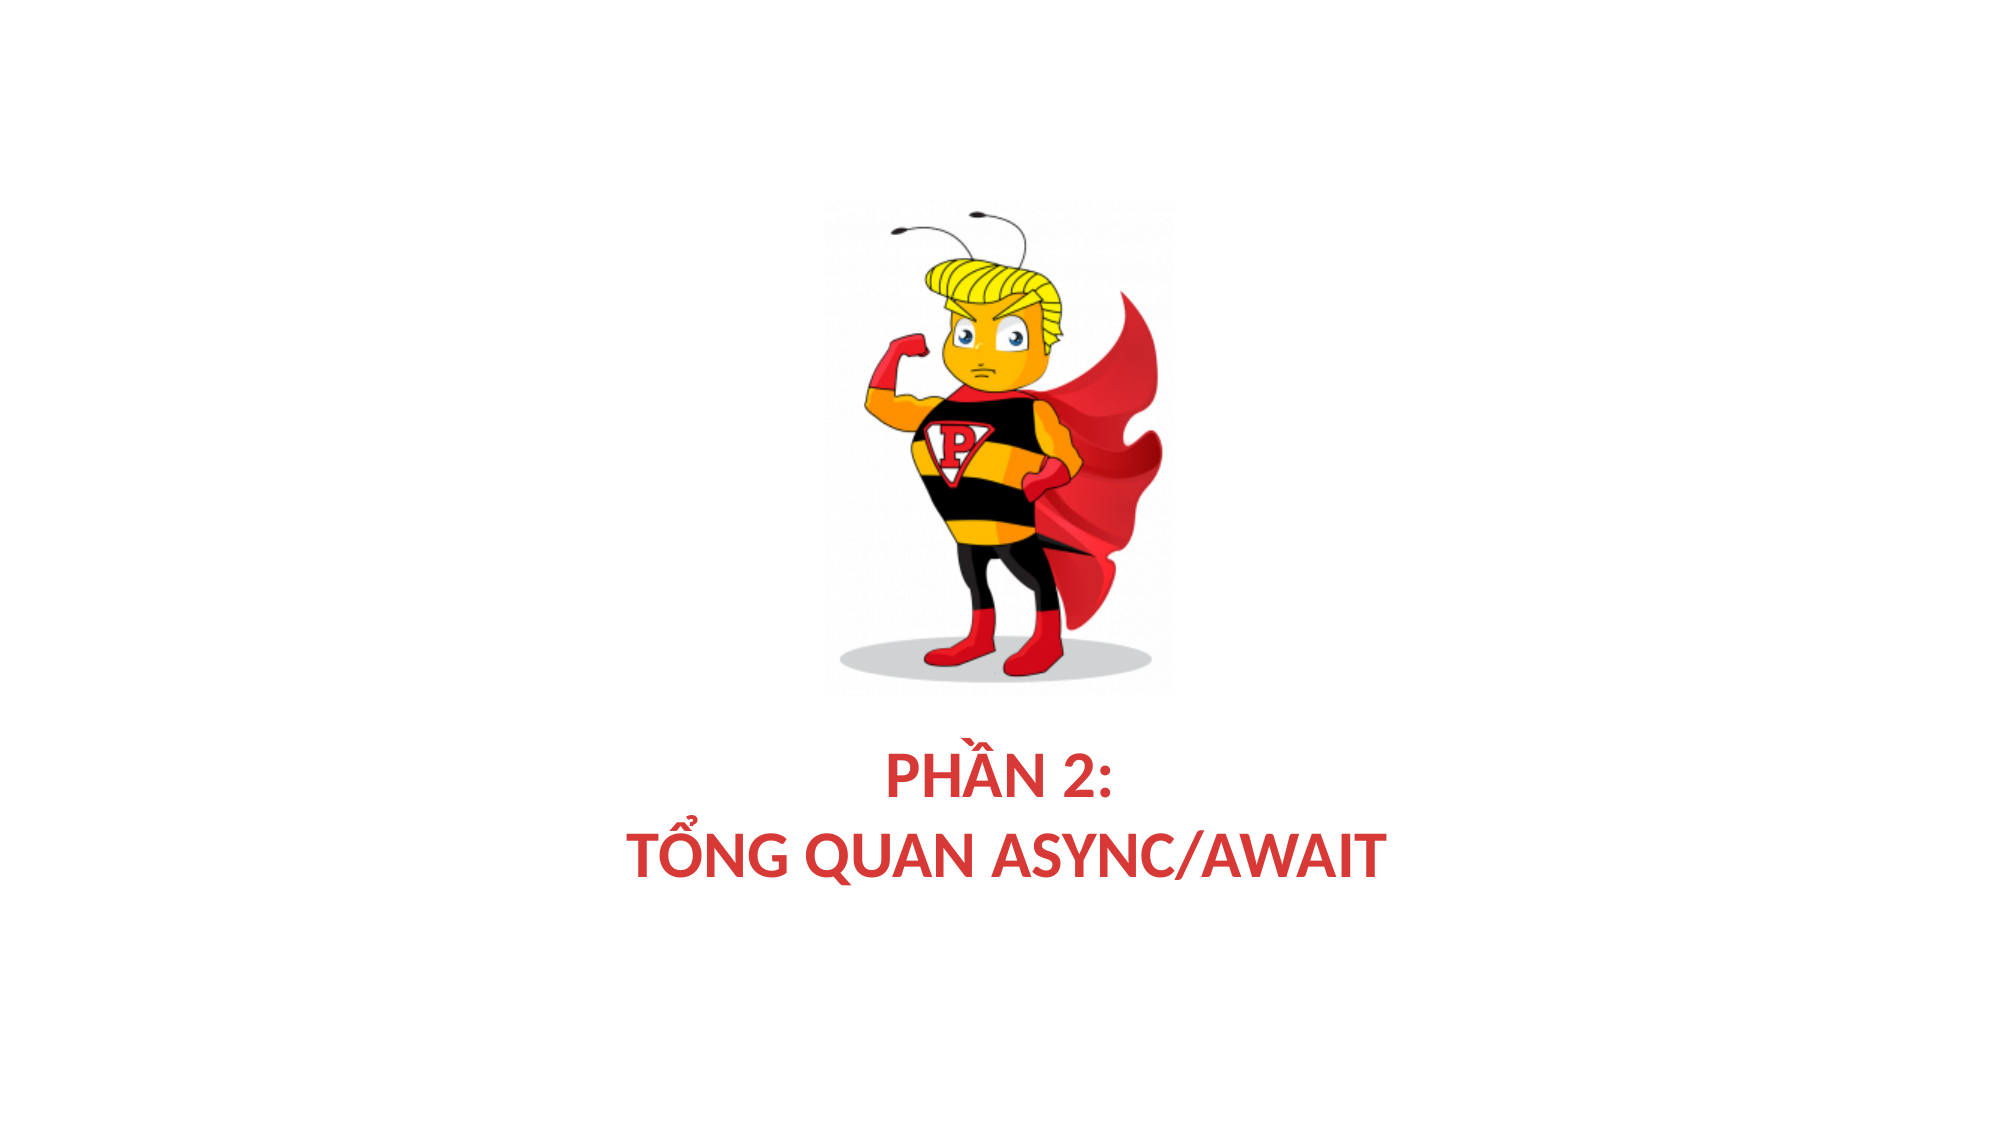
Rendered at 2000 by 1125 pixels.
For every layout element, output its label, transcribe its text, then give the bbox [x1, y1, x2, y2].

picture [824, 199, 1176, 697]
title Phần 2: tổng quan async/await [157, 722, 1858, 947]
